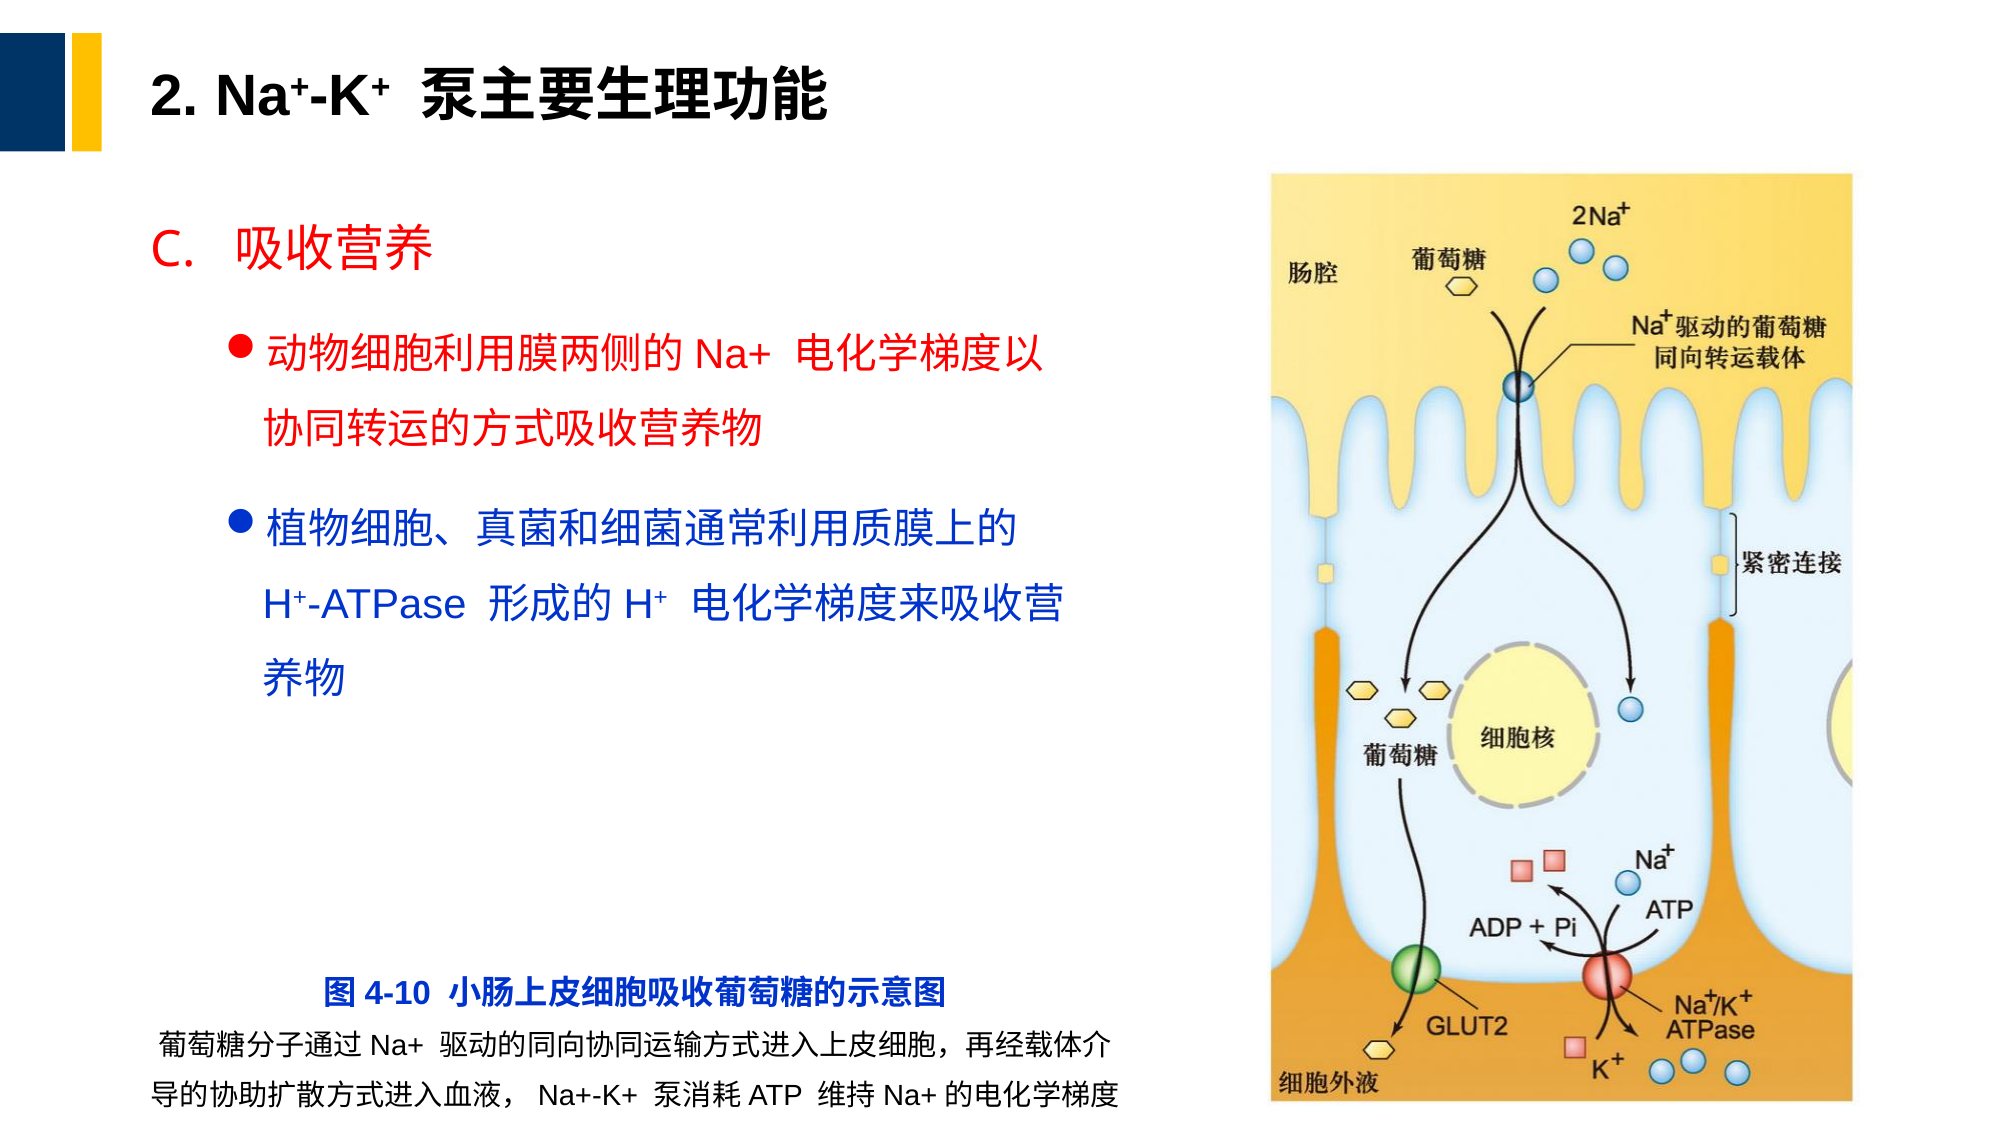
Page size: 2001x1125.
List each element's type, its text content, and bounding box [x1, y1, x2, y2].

picture [1267, 162, 1865, 1108]
text_box 图4-10 小肠上皮细胞吸收葡萄糖的示意图 葡萄糖分子通过Na+ 驱动的同向协同运输方式进入上皮细胞，再经载体介导的协助扩散方式进入血液，Na+-K+ 泵消耗ATP 维持Na+的电化学梯度 [135, 953, 1136, 1119]
title 2. Na+-K+ 泵主要生理功能 [135, 33, 1950, 152]
list 吸收营养 动物细胞利用膜两侧的Na+ 电化学梯度以协同转运的方式吸收营养物 植物细胞、真菌和细菌通常利用质膜上的H+-ATPase 形成的H+ 电化学梯度来吸收营养物 [135, 179, 1095, 953]
